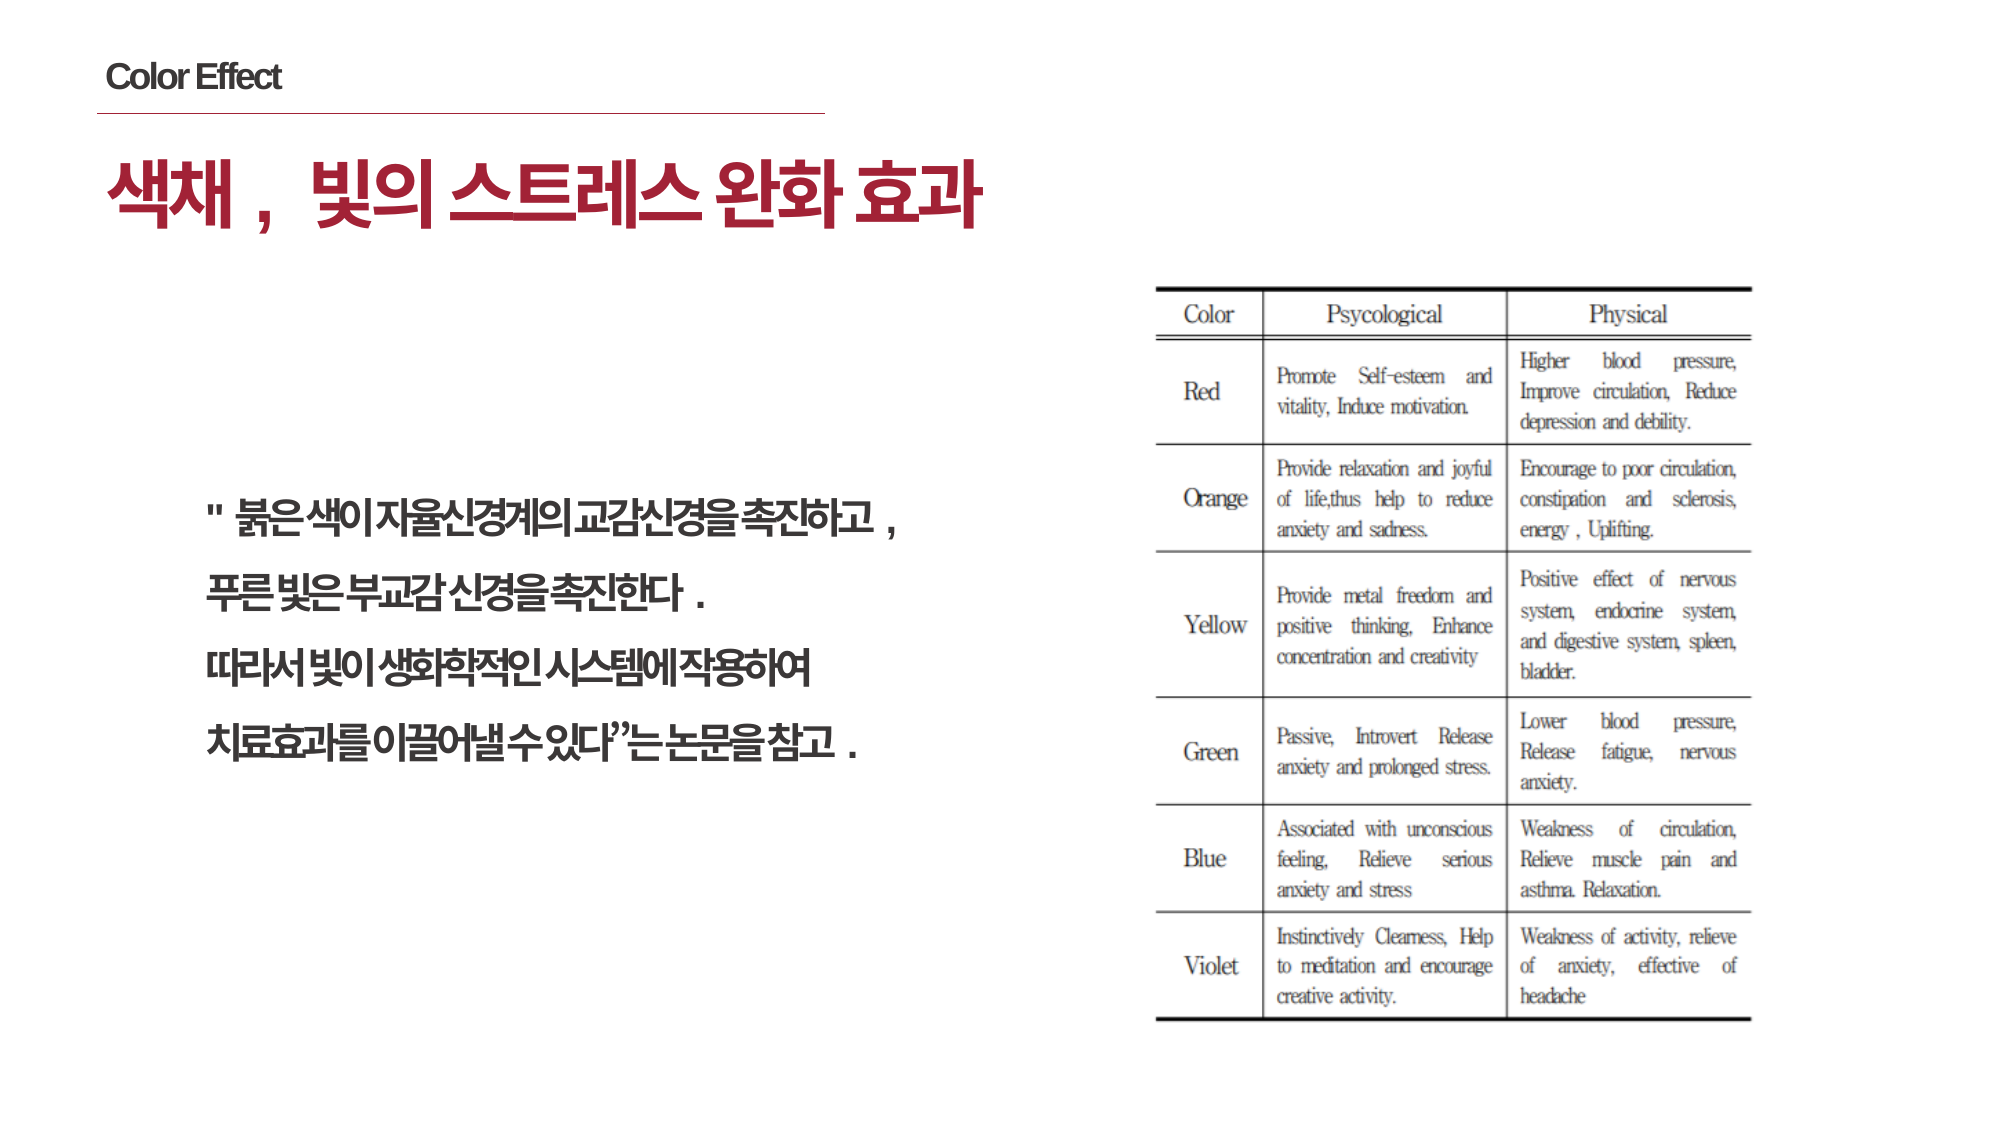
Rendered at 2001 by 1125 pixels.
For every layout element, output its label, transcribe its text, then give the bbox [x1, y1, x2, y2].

text_box "붉은 색이 자율신경계의 교감신경을 촉진하고, 푸른 빛은 부교감 신경을 촉진한다. 따라서 빛이 생화학적인 시스템에 작용하여 치료효과를 이끌어낼 수 있다”는 논문을 참고. [190, 459, 1152, 864]
text_box 색채, 빛의 스트레스 완화 효과 [90, 115, 1153, 245]
text_box Color Effect [90, 44, 753, 105]
picture [1152, 281, 1759, 1039]
